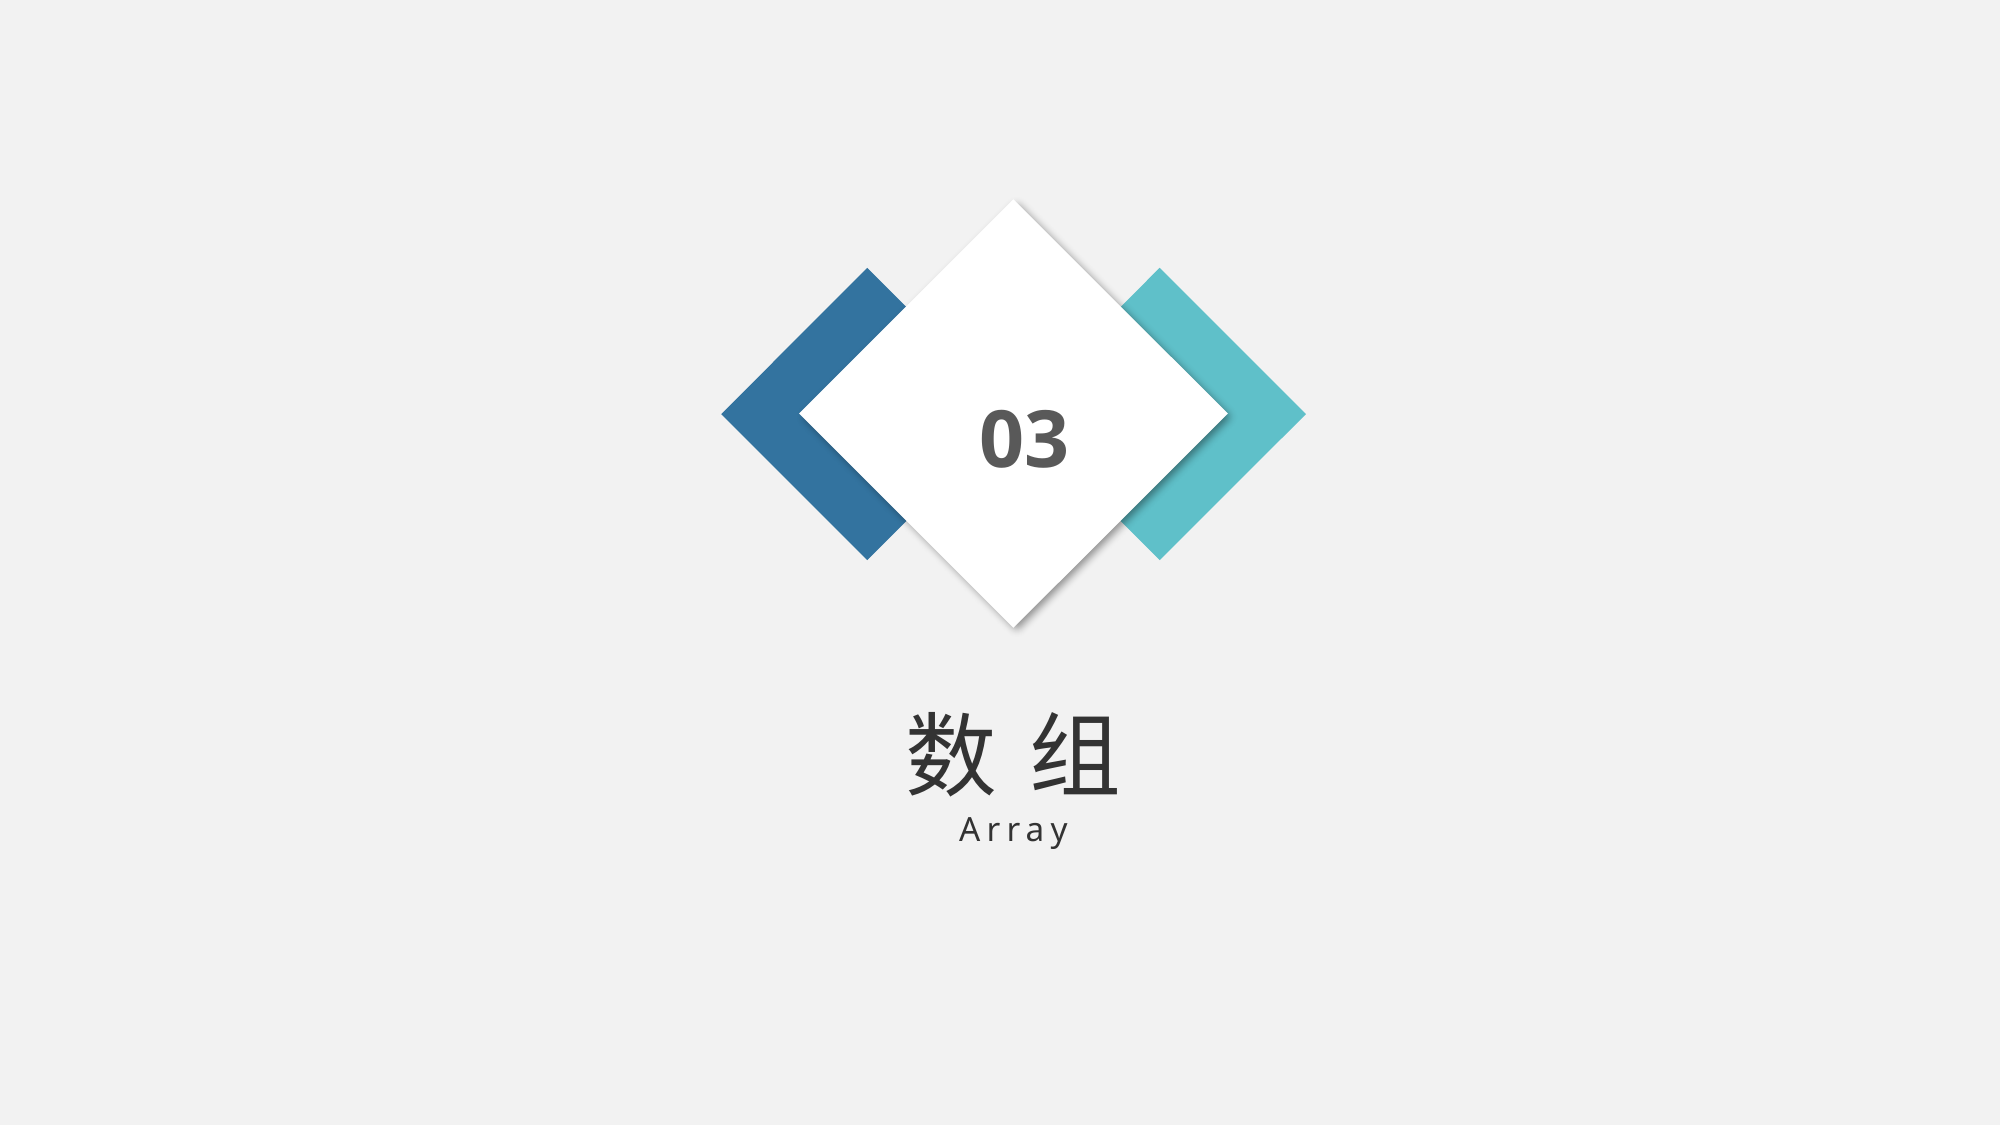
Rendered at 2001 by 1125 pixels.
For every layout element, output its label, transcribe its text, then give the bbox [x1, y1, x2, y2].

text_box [799, 121, 1229, 707]
text_box 数 组 Array [625, 690, 1402, 856]
